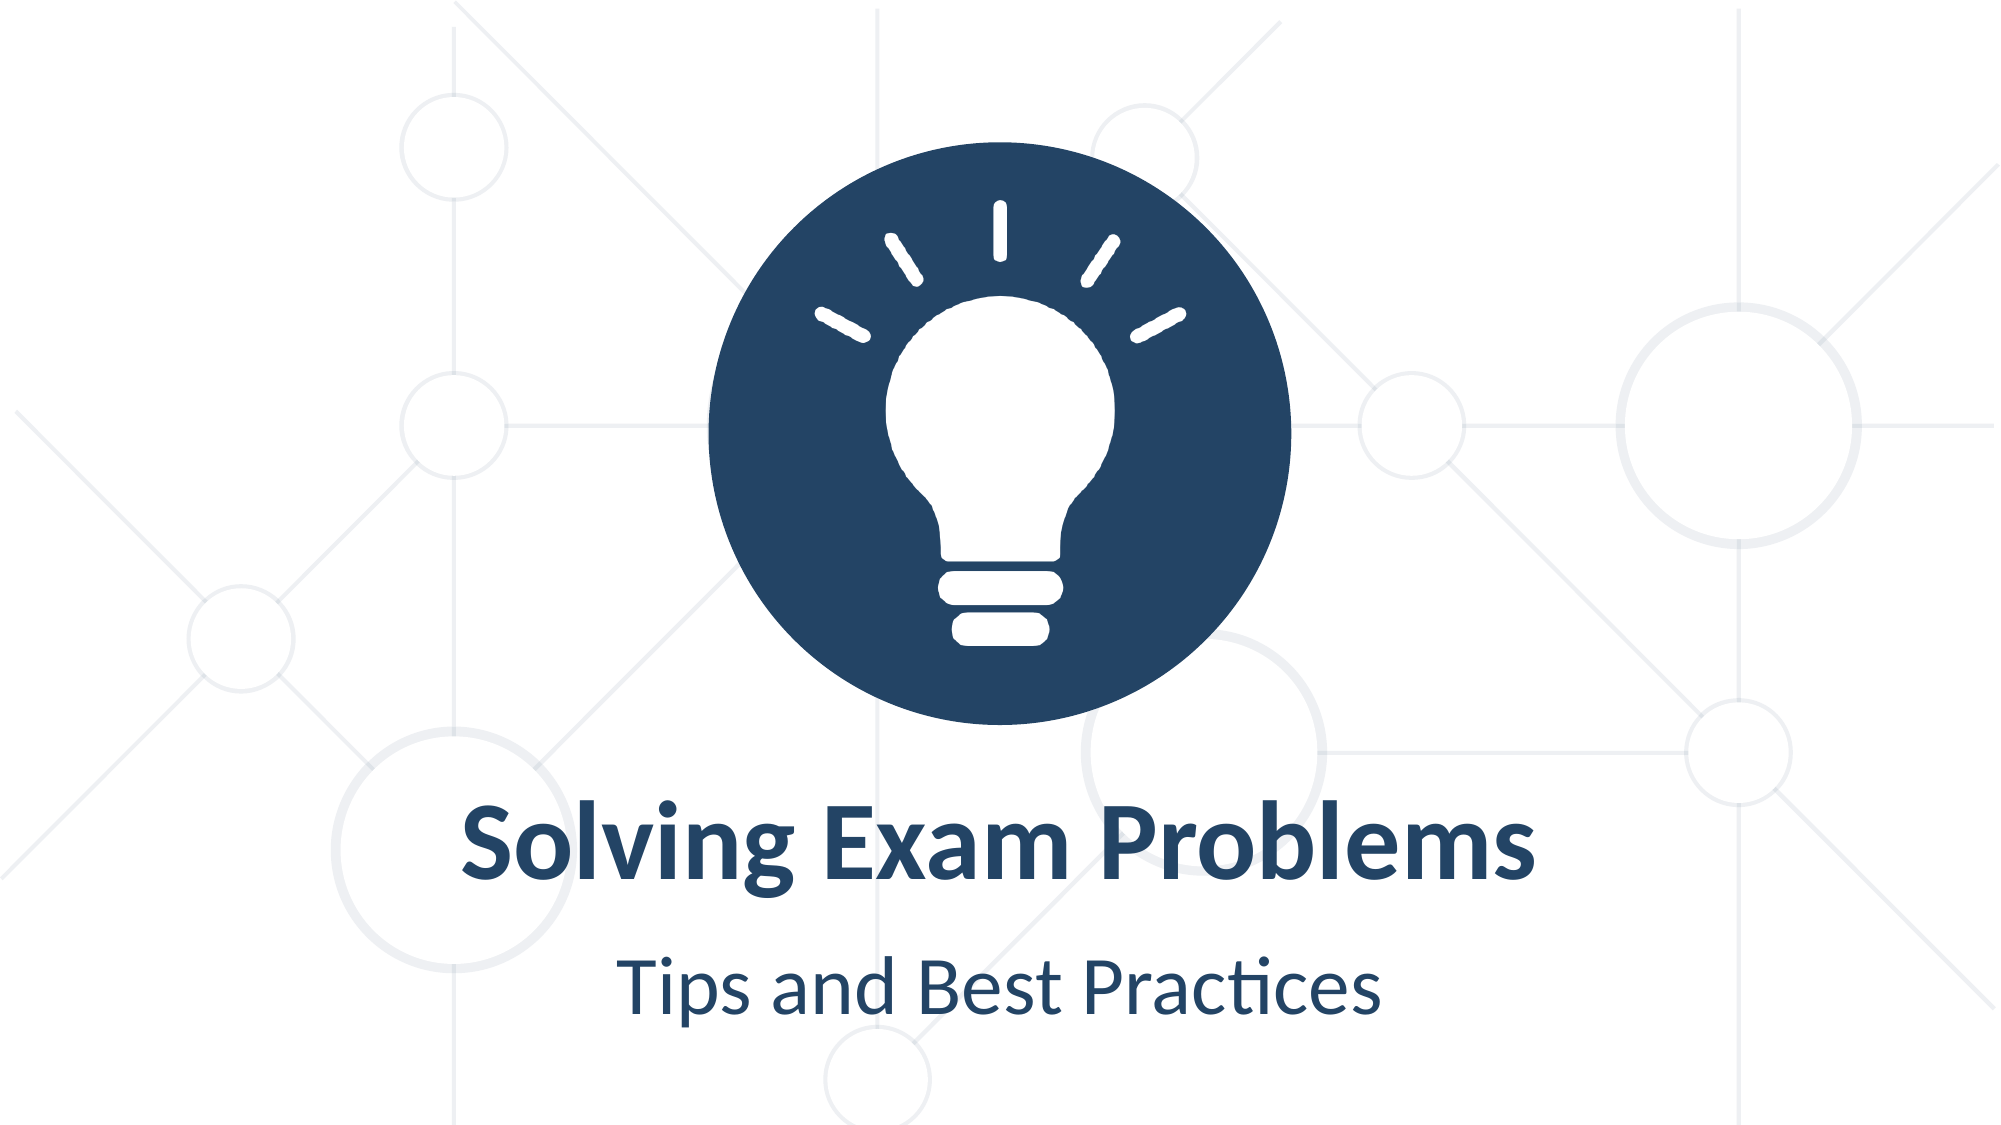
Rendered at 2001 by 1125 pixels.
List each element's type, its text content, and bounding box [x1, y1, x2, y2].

title Solving Exam Problems [100, 771, 1900, 898]
picture [777, 200, 1223, 646]
subtitle Tips and Best Practices [100, 916, 1900, 1043]
